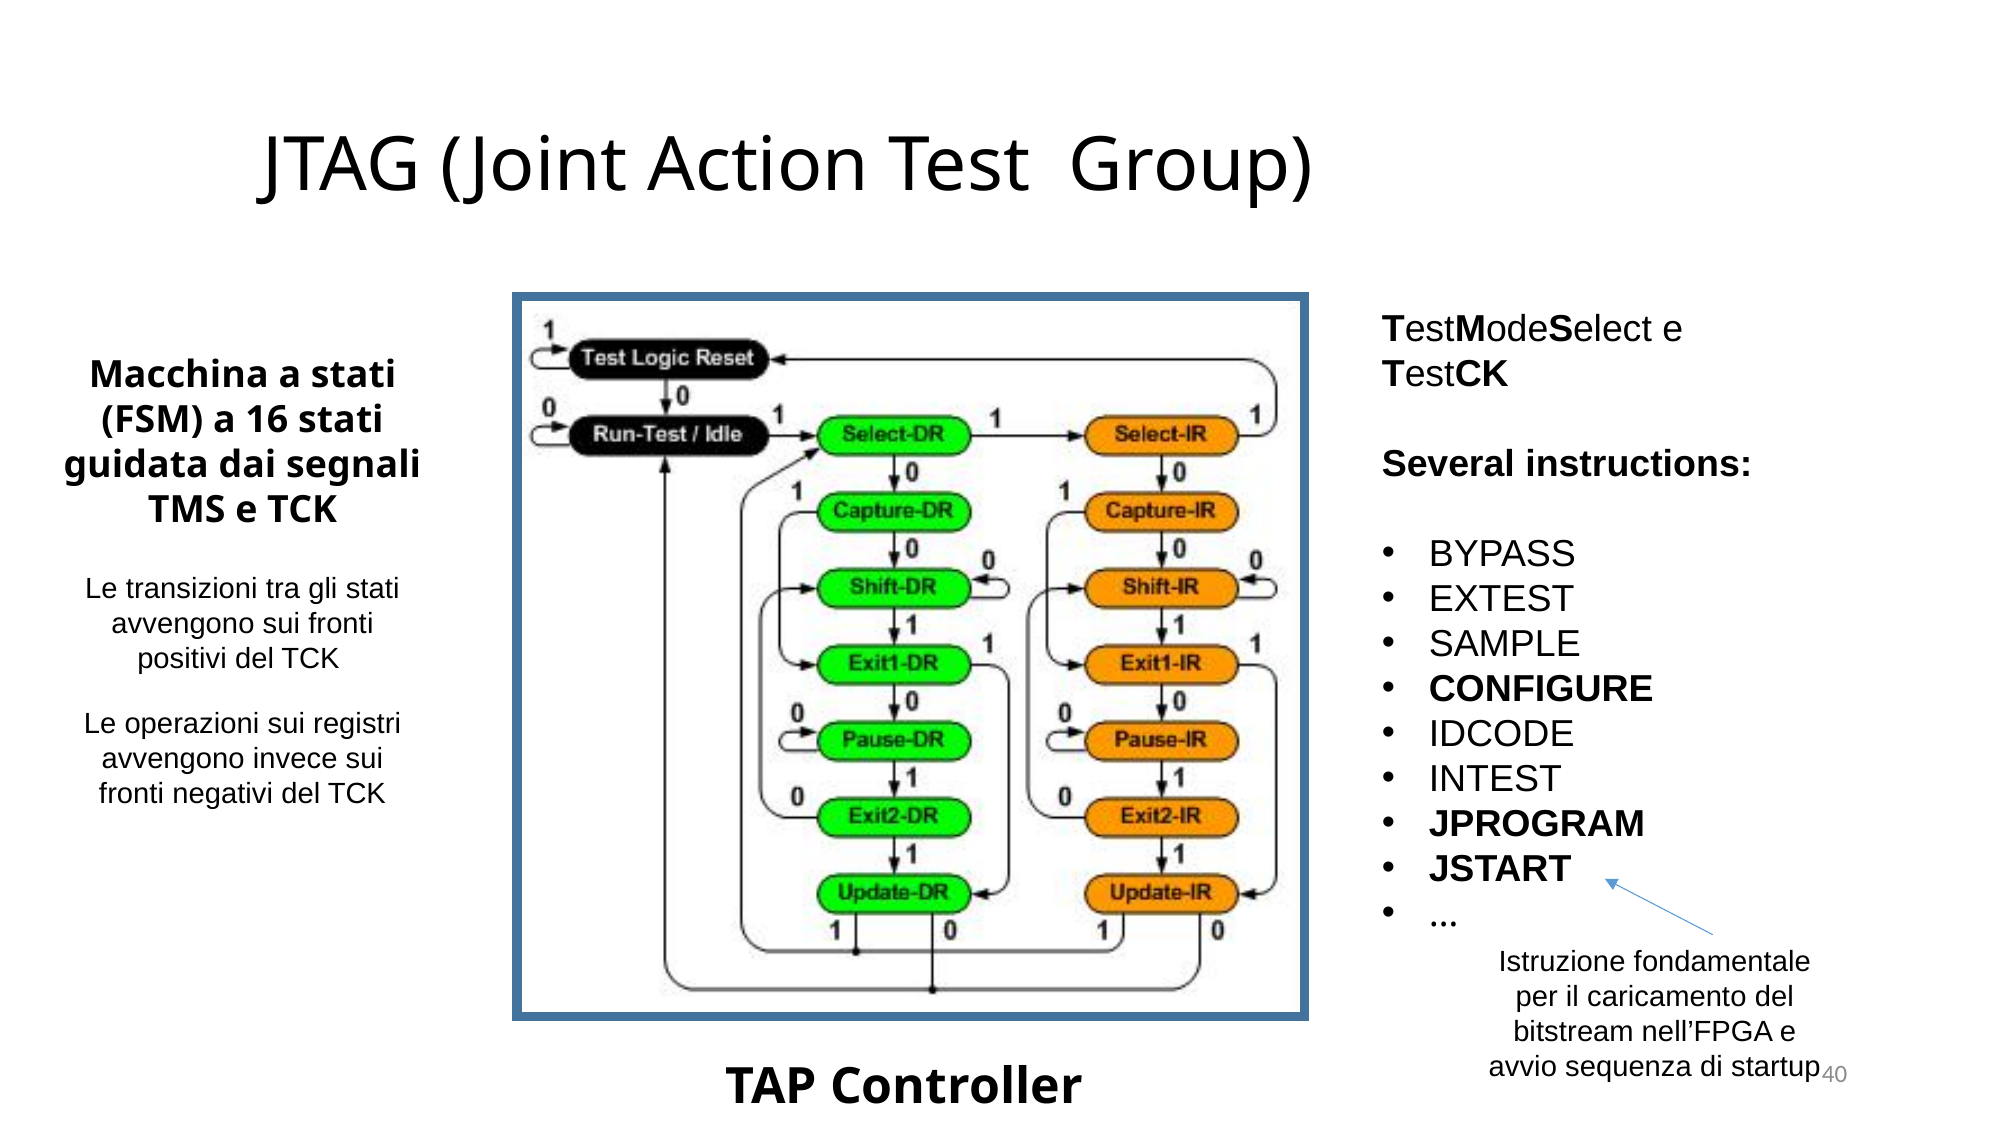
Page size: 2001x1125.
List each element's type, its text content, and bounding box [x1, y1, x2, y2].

text_box TestModeSelect e TestCK Several instructions: BYPASS EXTEST SAMPLE CONFIGURE IDCODE INTEST JPROGRAM JSTART … [1367, 296, 1819, 987]
text_box Istruzione fondamentale per il caricamento del bitstream nell’FPGA e avvio sequenza di startup [1467, 934, 1843, 1090]
text_box Le transizioni tra gli stati avvengono sui fronti positivi del TCK [55, 562, 431, 683]
text_box Macchina a stati (FSM) a 16 stati guidata dai segnali TMS e TCK [31, 342, 455, 537]
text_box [1604, 878, 1713, 935]
picture [516, 296, 1305, 1017]
text_box Le operazioni sui registri avvengono invece sui fronti negativi del TCK [55, 697, 431, 817]
text_box TAP Controller [454, 1046, 1355, 1122]
title JTAG (Joint Action Test Group) [247, 57, 1713, 275]
slide_number 40 [1412, 1042, 1863, 1103]
